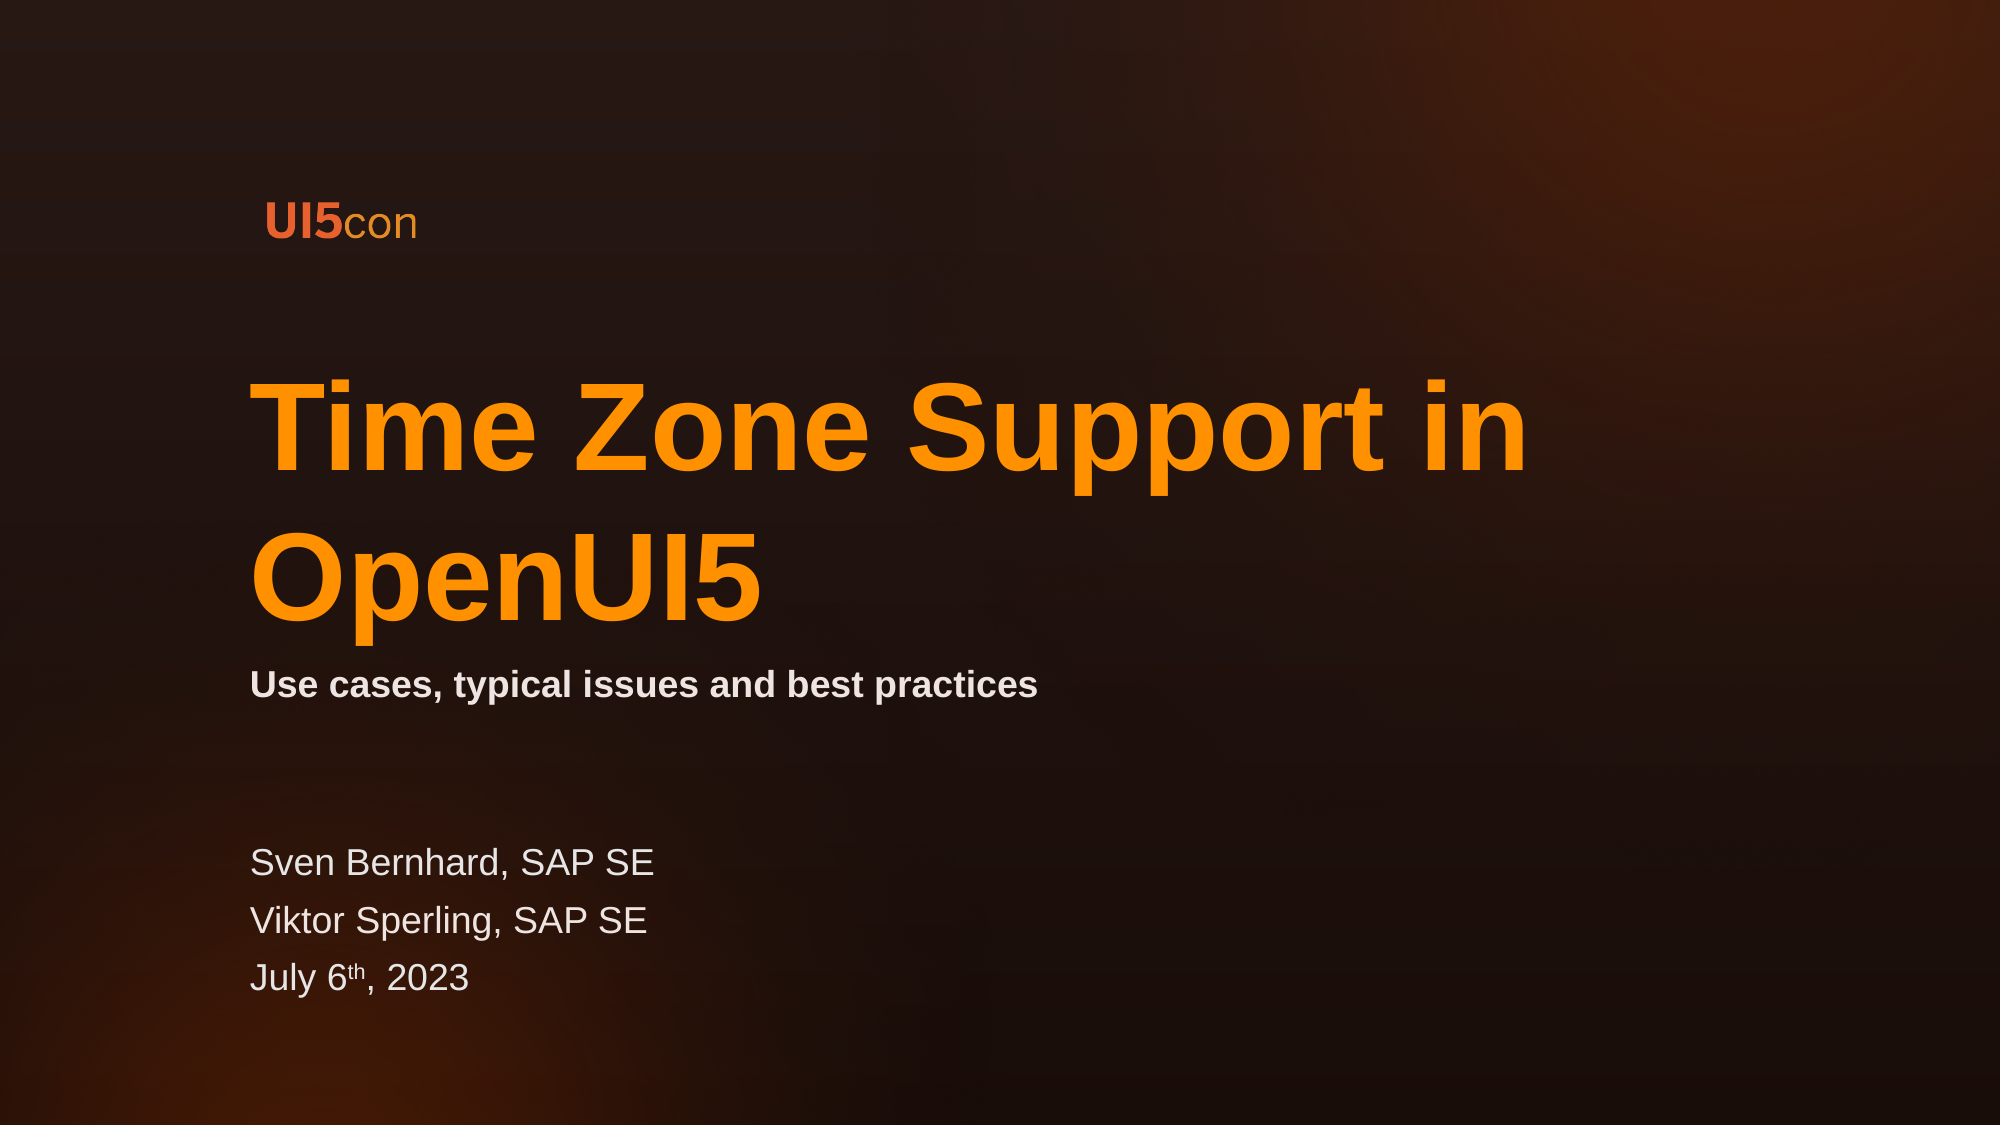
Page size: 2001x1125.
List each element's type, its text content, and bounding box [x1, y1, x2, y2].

picture [0, 0, 2000, 1125]
title Time Zone Support in OpenUI5 [249, 341, 1808, 646]
picture [258, 180, 436, 247]
list Sven Bernhard, SAP SE Viktor Sperling, SAP SE July 6th, 2023 [249, 837, 1338, 1019]
subtitle Use cases, typical issues and best practices [249, 659, 1338, 727]
